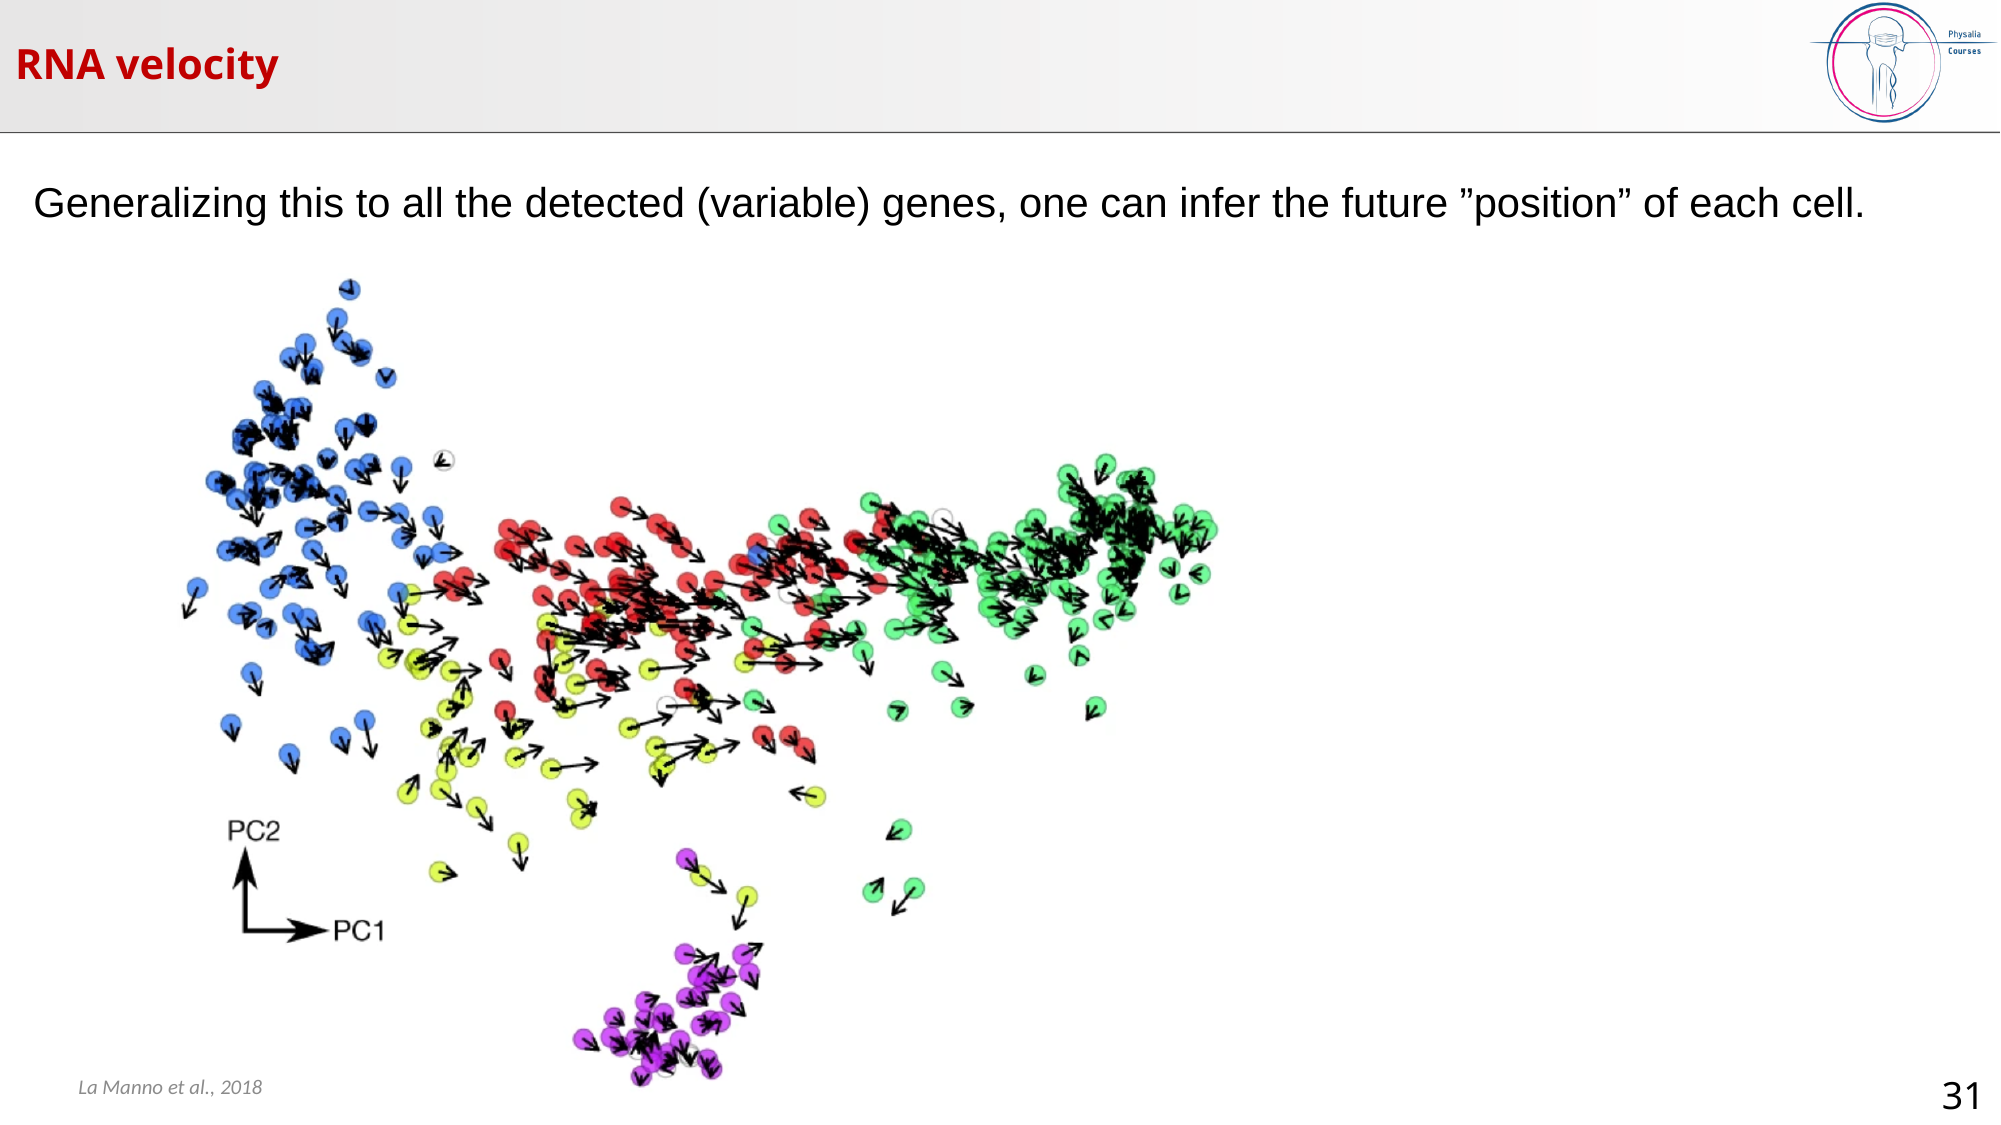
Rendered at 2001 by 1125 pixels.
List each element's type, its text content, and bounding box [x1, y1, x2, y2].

list Generalizing this to all the detected (variable) genes, one can infer the future ”position” of each cell. [18, 143, 1975, 1049]
picture [1773, 0, 2000, 130]
list La Manno et al., 2018 [63, 1069, 767, 1121]
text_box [175, 240, 1278, 1098]
text_box 31 [1549, 1067, 2000, 1125]
title RNA velocity [0, 0, 2000, 132]
